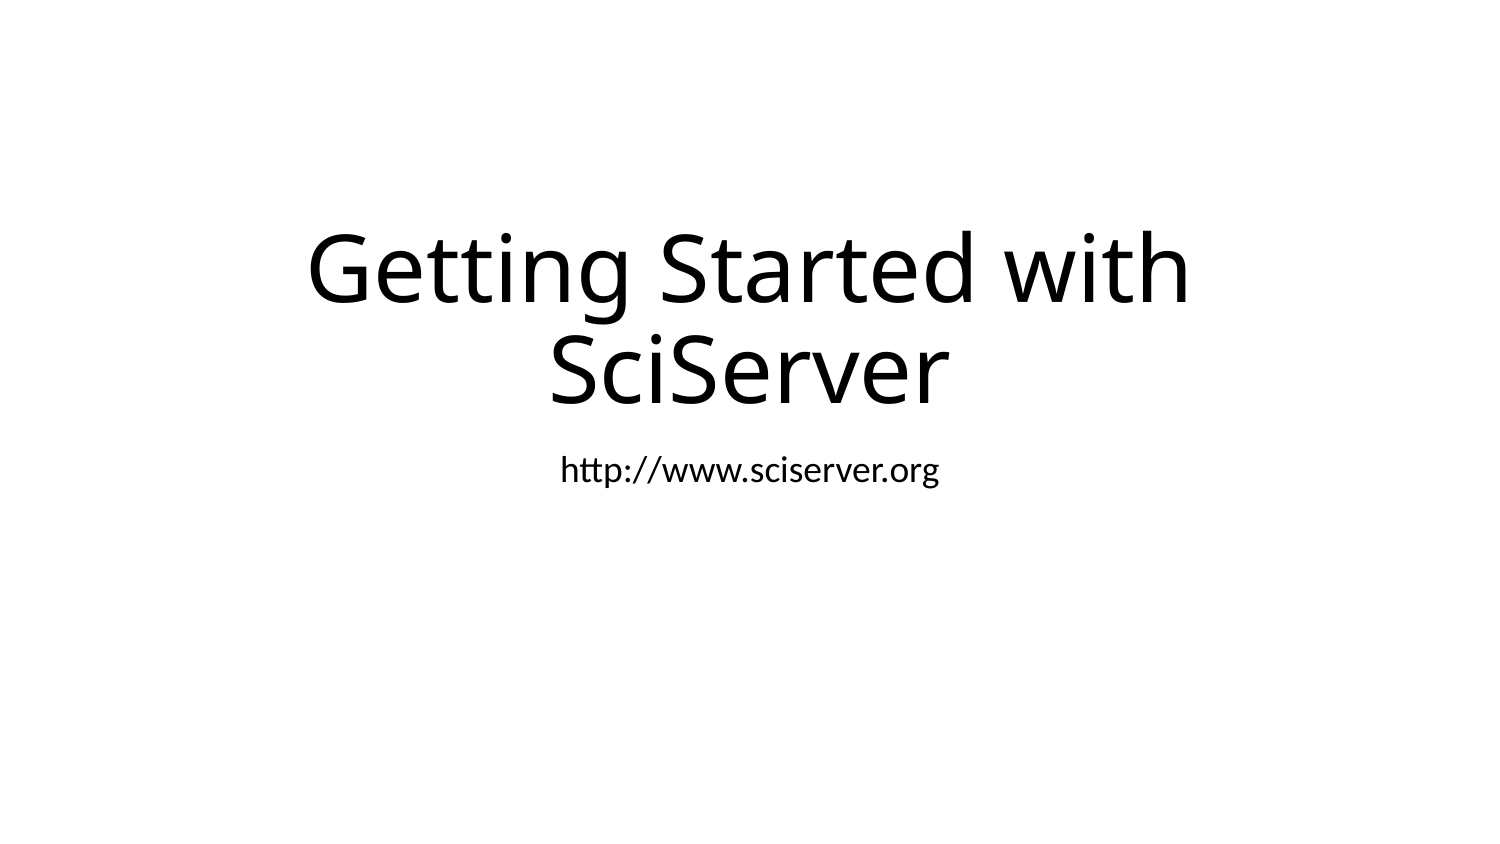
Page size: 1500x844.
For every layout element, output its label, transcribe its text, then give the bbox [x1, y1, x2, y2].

subtitle http://www.sciserver.org [187, 443, 1313, 647]
title Getting Started with SciServer [187, 138, 1313, 432]
